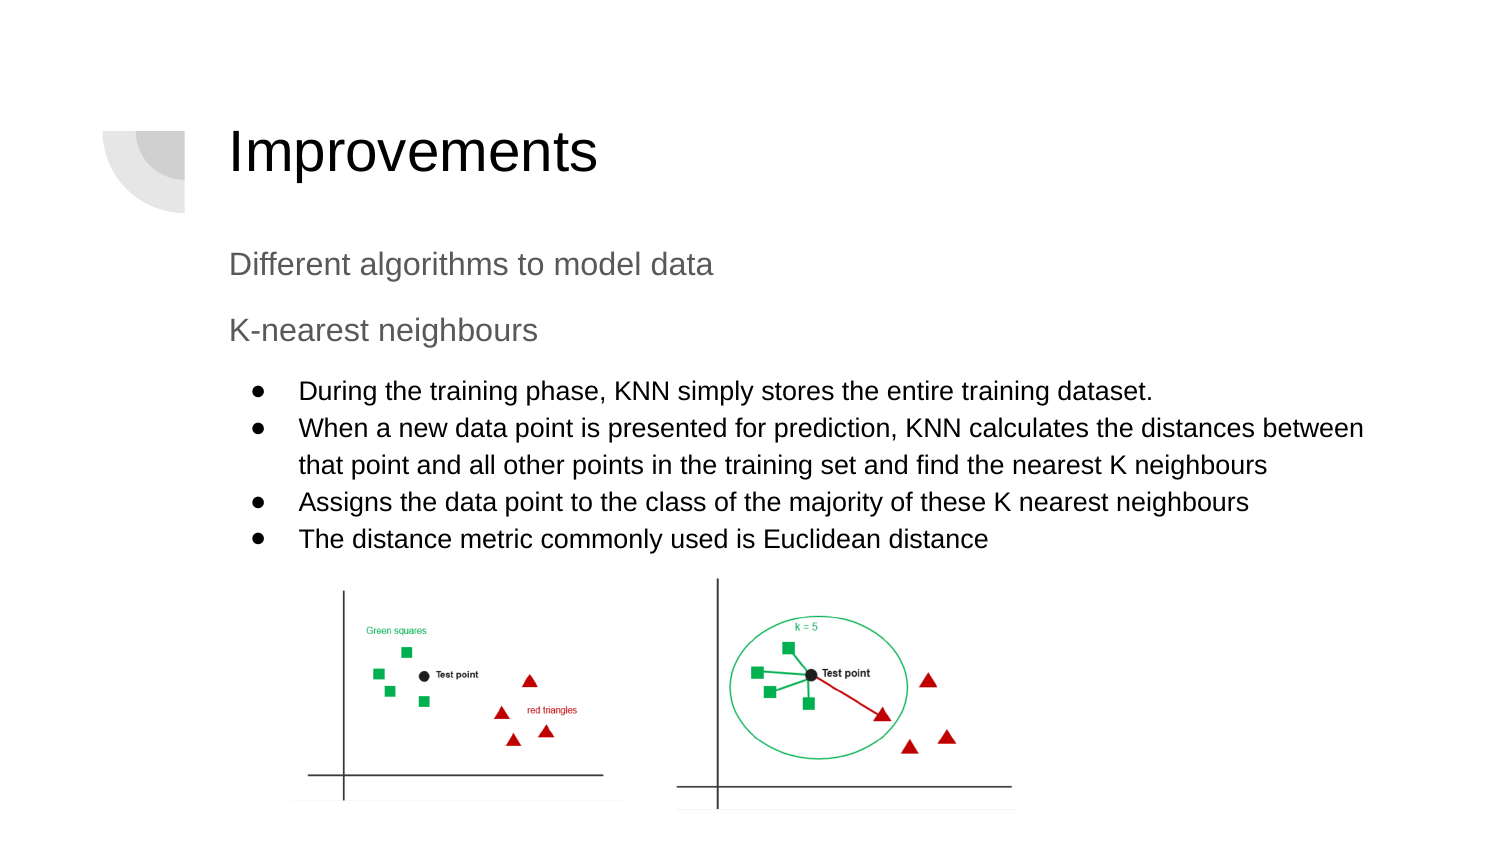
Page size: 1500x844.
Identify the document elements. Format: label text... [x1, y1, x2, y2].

picture [282, 580, 621, 801]
list Different algorithms to model data K-nearest neighbours During the training phase, KNN simply stores the entire training dataset. When a new data point is presented for prediction, KNN calculates the distances between that point and all other points in the training set and find the nearest K neighbours Assigns the data point to the class of the majority of these K nearest neighbours The distance metric commonly used is Euclidean distance [213, 222, 1395, 581]
title Improvements [213, 98, 1368, 222]
picture [675, 569, 1015, 812]
